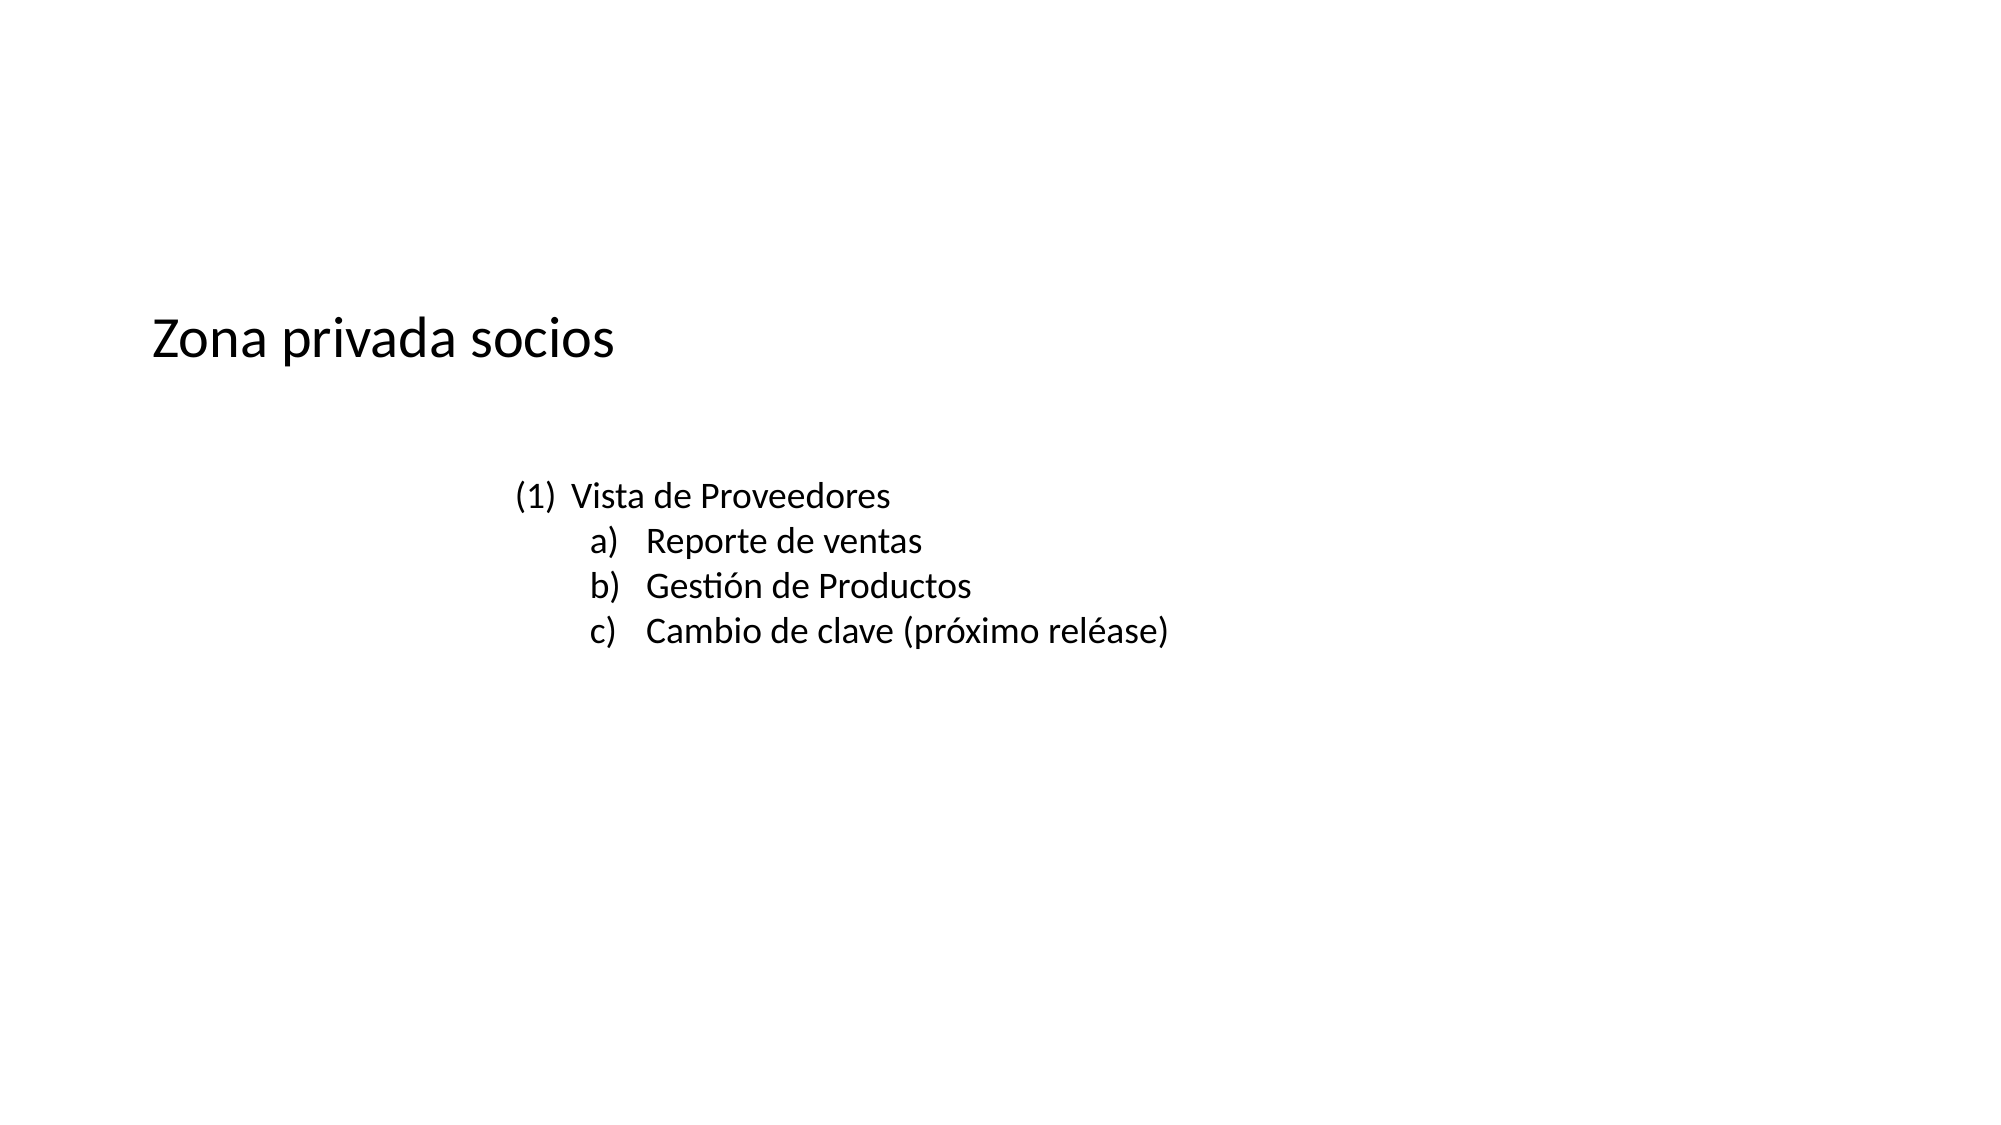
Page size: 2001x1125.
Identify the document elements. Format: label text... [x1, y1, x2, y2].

text_box Vista de Proveedores Reporte de ventas Gestión de Productos Cambio de clave (próximo reléase) [500, 463, 1500, 659]
list Zona privada socios [137, 299, 1863, 1014]
